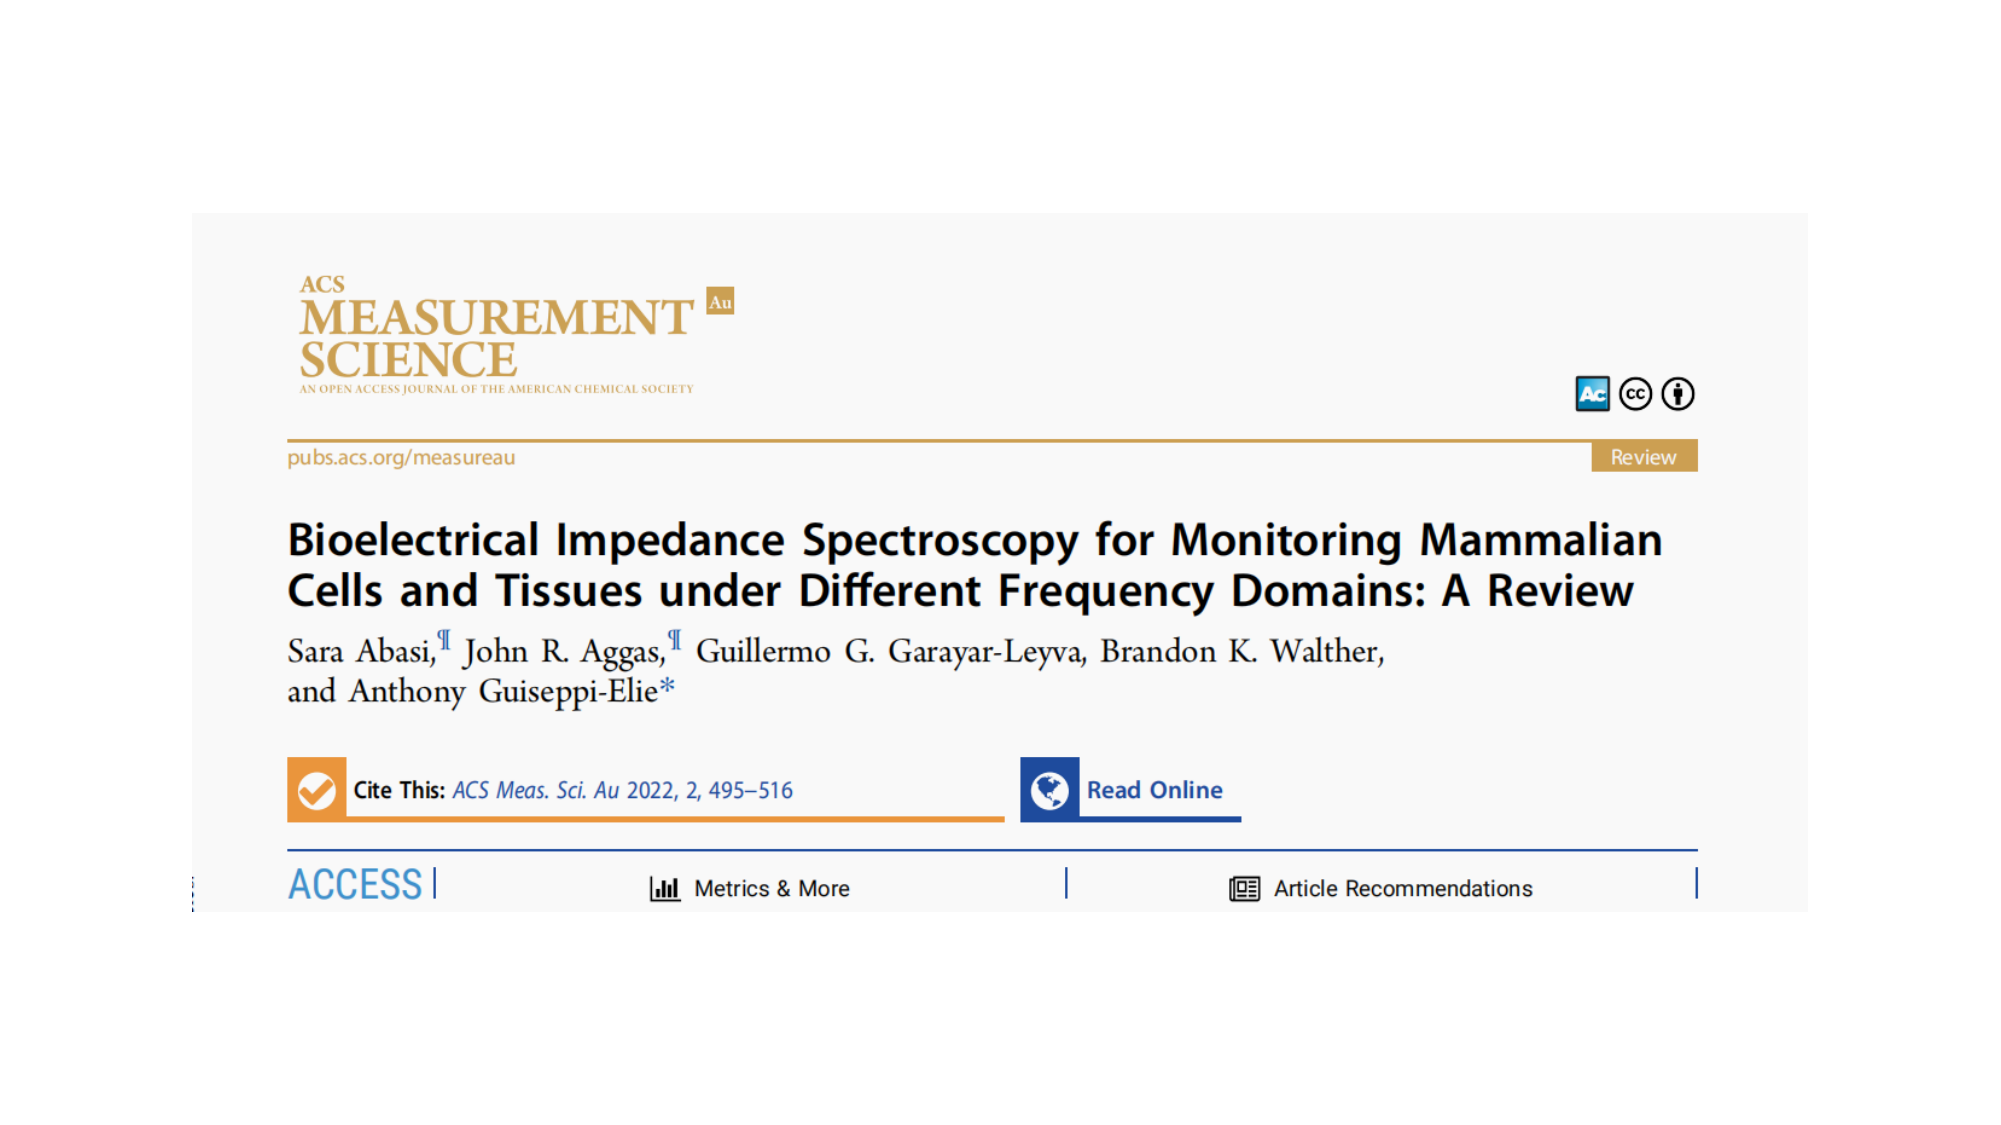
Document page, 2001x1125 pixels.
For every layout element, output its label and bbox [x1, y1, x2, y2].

picture [192, 213, 1808, 912]
